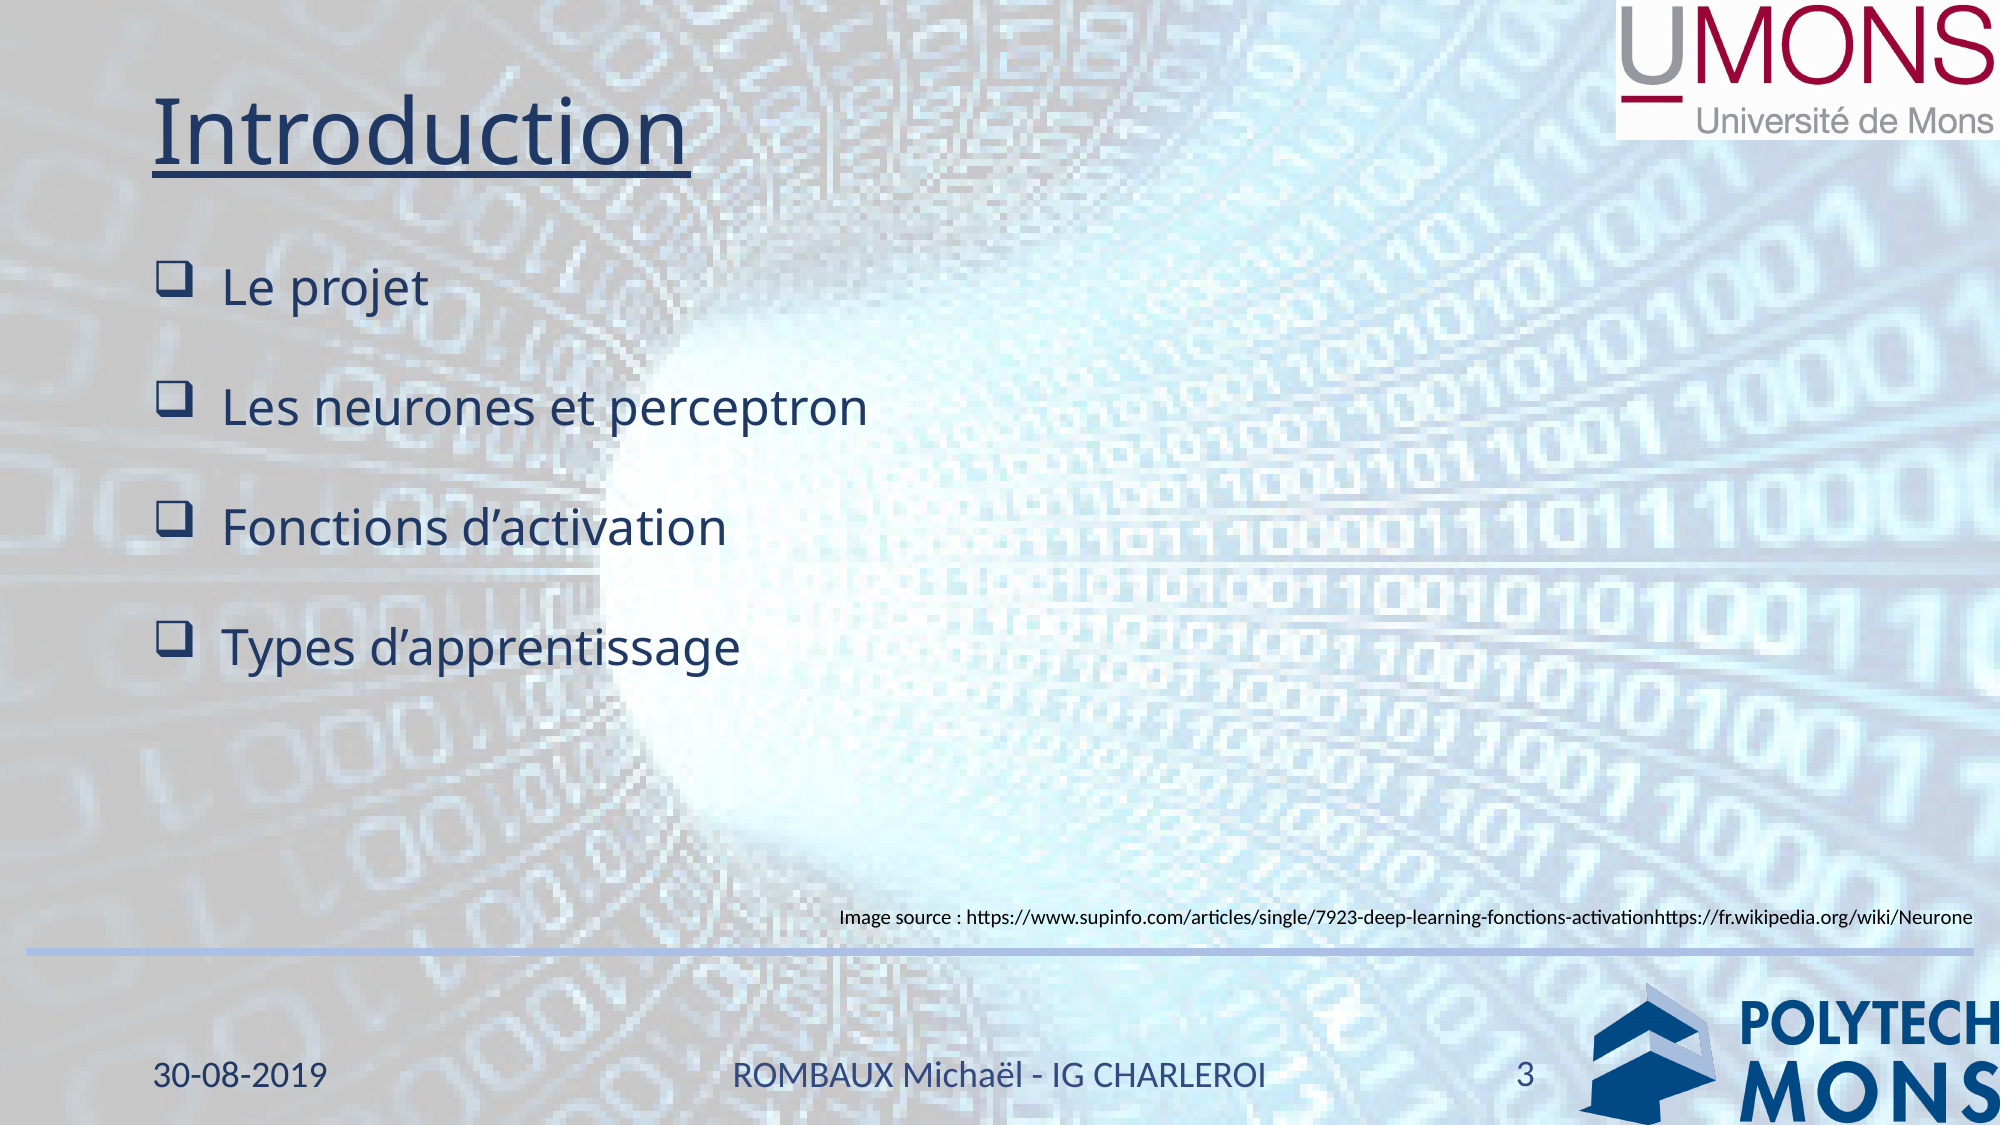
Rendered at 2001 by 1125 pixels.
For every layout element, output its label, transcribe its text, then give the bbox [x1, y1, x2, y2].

title Introduction [137, 0, 1302, 247]
text_box Le projet Les neurones et perceptron Fonctions d’activation Types d’apprentissage [137, 247, 1872, 683]
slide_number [137, 1042, 588, 1103]
text_box Image source : https://www.supinfo.com/articles/single/7923-deep-learning-fonctions-activationhttps://fr.wikipedia.org/wiki/Neurone [824, 896, 1989, 936]
picture [1616, 0, 2000, 140]
footer ROMBAUX Michaël - IG CHARLEROI [662, 1042, 1338, 1103]
picture [1579, 983, 2000, 1125]
slide_number 3 [1406, 1042, 1550, 1102]
